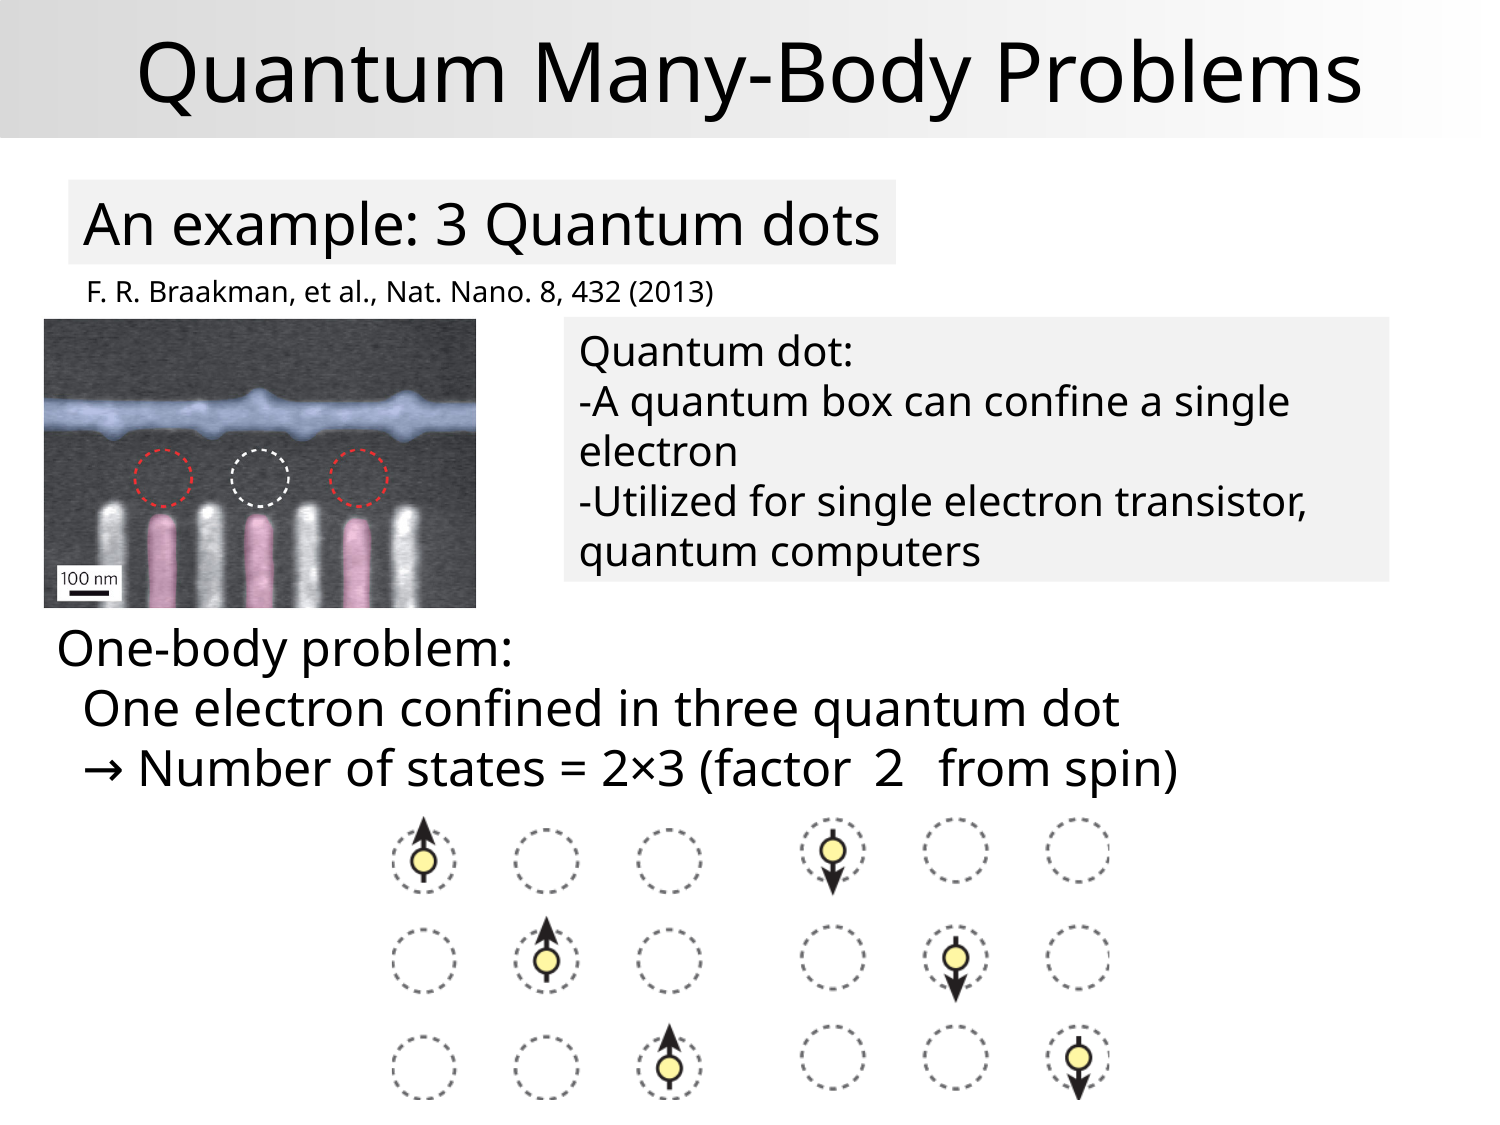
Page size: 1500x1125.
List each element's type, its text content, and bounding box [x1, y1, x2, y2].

picture [41, 316, 478, 610]
text_box Quantum dot: -A quantum box can confine a single electron -Utilized for single electron transistor, quantum computers [563, 316, 1390, 582]
text_box One-body problem: One electron confined in three quantum dot → Number of states = 2×3 (factor２ from spin) [41, 609, 1469, 804]
text_box Quantum Many-Body Problems [0, 0, 1500, 138]
text_box F. R. Braakman, et al., Nat. Nano. 8, 432 (2013) [71, 266, 730, 316]
picture [391, 815, 1110, 1101]
text_box An example: 3 Quantum dots [68, 179, 896, 265]
